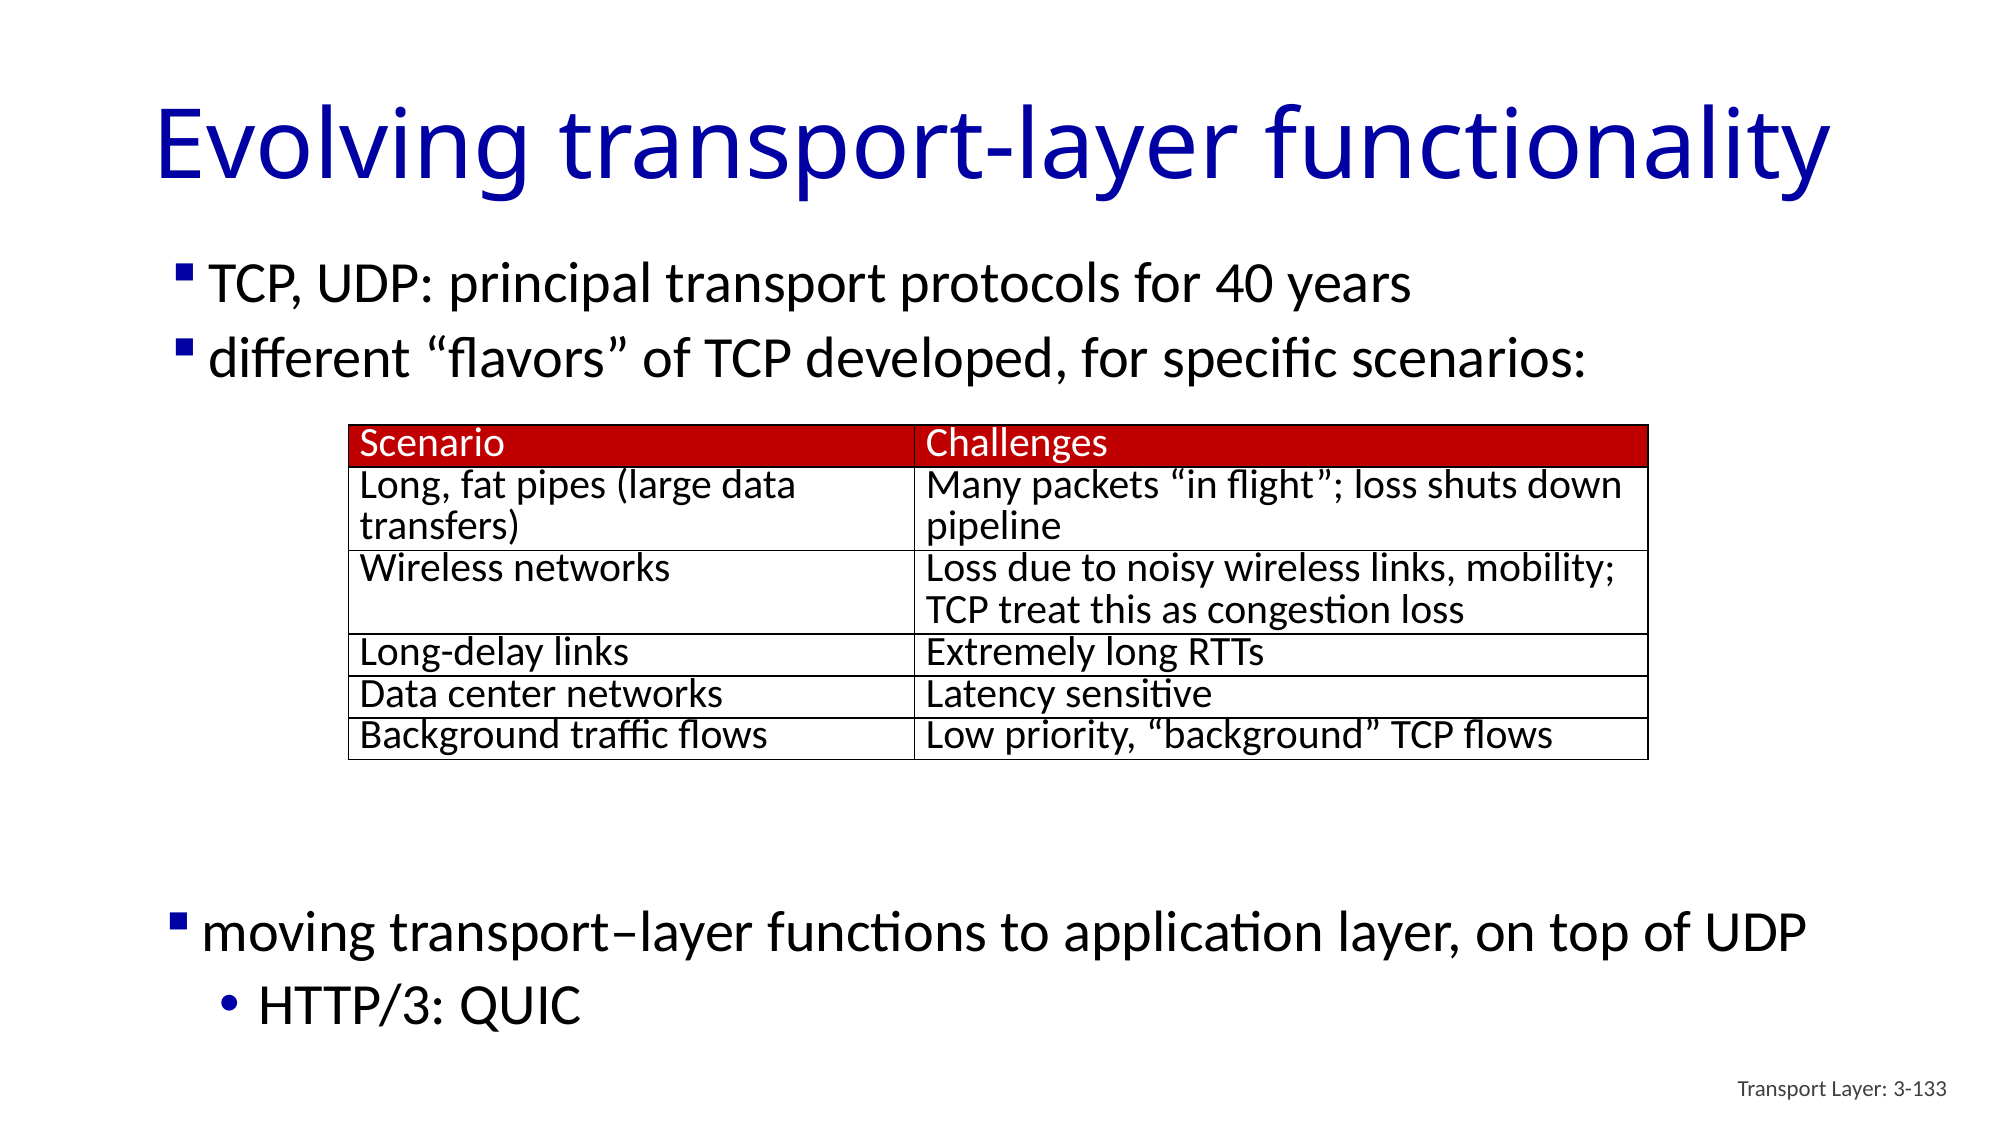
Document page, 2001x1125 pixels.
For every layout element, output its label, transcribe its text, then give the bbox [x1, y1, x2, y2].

table_cell Background traffic flows [349, 719, 914, 759]
table_cell Latency sensitive [915, 677, 1647, 717]
slide_number Transport Layer: 3-133 [1512, 1056, 1963, 1117]
list TCP, UDP: principal transport protocols for 40 years different “flavors” of TCP developed, for specific scenarios: [135, 244, 1861, 407]
table_cell Wireless networks [349, 551, 914, 633]
table_cell Many packets “in flight”; loss shuts down pipeline [915, 468, 1647, 550]
title Evolving transport-layer functionality [137, 74, 1863, 221]
table_header Challenges [915, 426, 1647, 466]
table_cell Long, fat pipes (large data transfers) [349, 468, 914, 550]
table_cell Extremely long RTTs [915, 635, 1647, 675]
text_box moving transport–layer functions to application layer, on top of UDP HTTP/3: QUIC [129, 812, 1855, 1057]
table_cell Long-delay links [349, 635, 914, 675]
table_cell Low priority, “background” TCP flows [915, 719, 1647, 759]
table_header Scenario [349, 426, 914, 466]
table_cell Loss due to noisy wireless links, mobility; TCP treat this as congestion loss [915, 551, 1647, 633]
table_cell Data center networks [349, 677, 914, 717]
